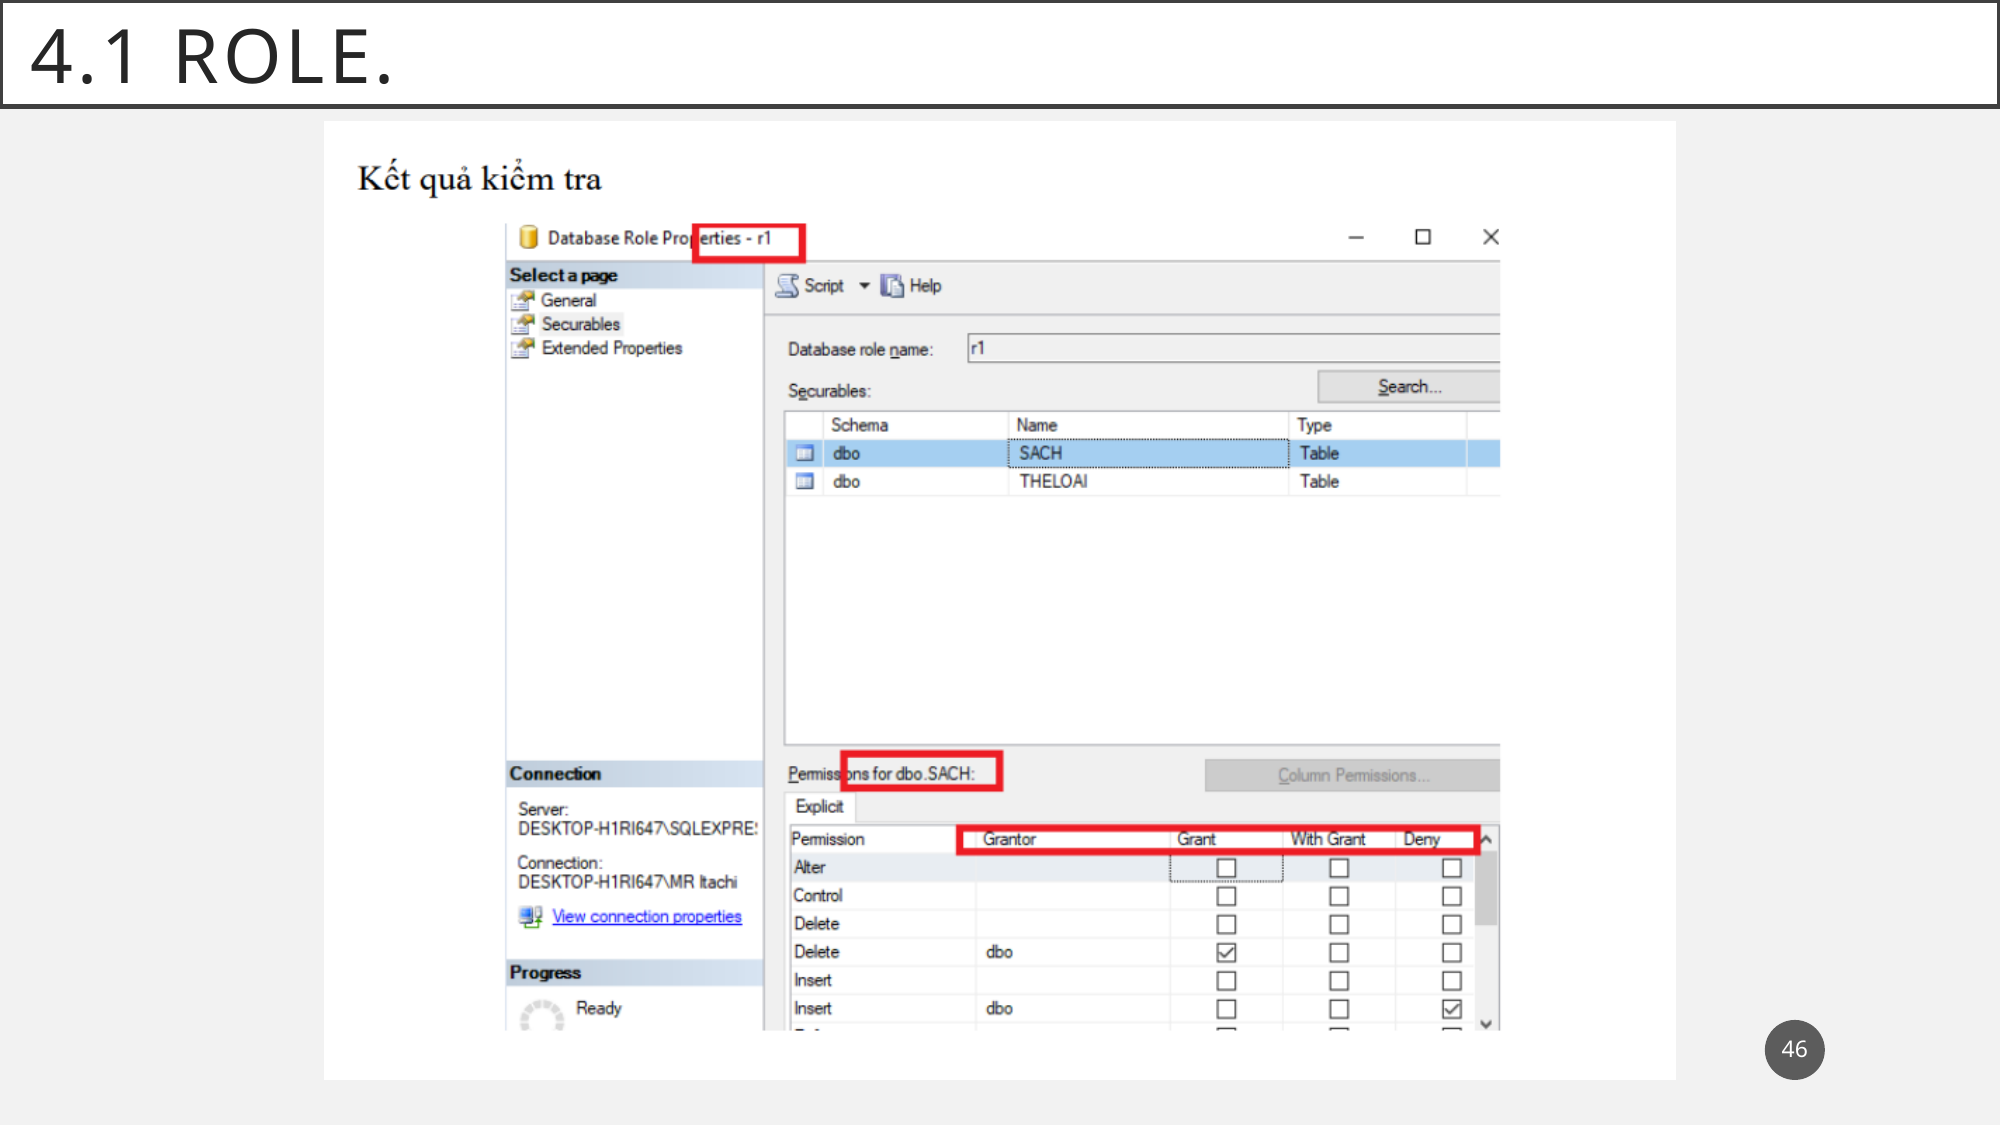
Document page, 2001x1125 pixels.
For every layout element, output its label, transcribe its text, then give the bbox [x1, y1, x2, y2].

slide_number 46 [1764, 1019, 1825, 1080]
title 4.1 Role. [0, 0, 2000, 109]
picture [324, 121, 1676, 1080]
